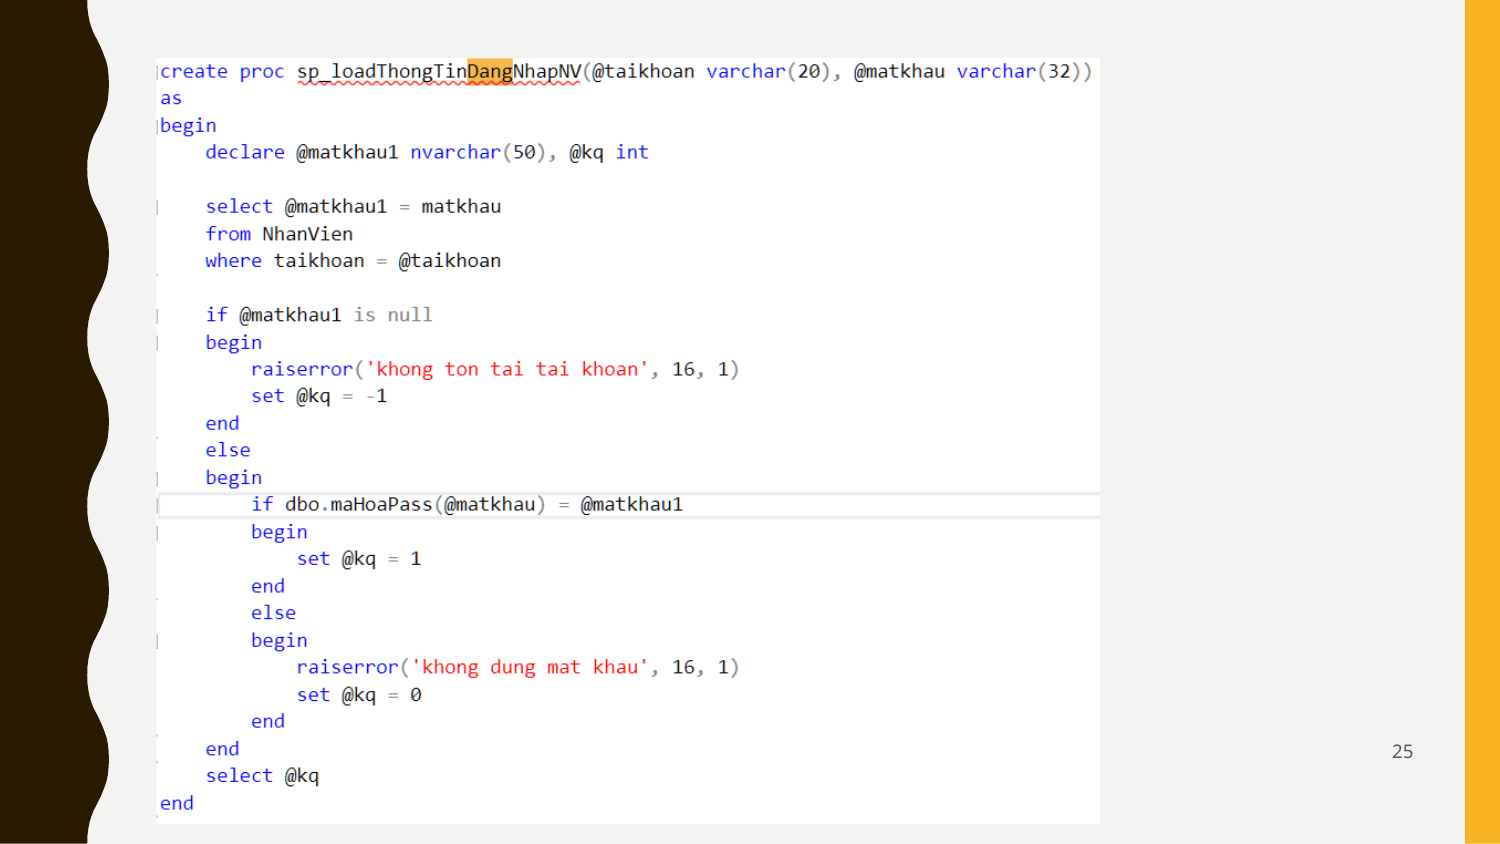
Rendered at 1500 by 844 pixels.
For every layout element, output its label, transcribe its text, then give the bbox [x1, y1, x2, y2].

picture [156, 58, 1100, 824]
slide_number 25 [1338, 720, 1429, 786]
